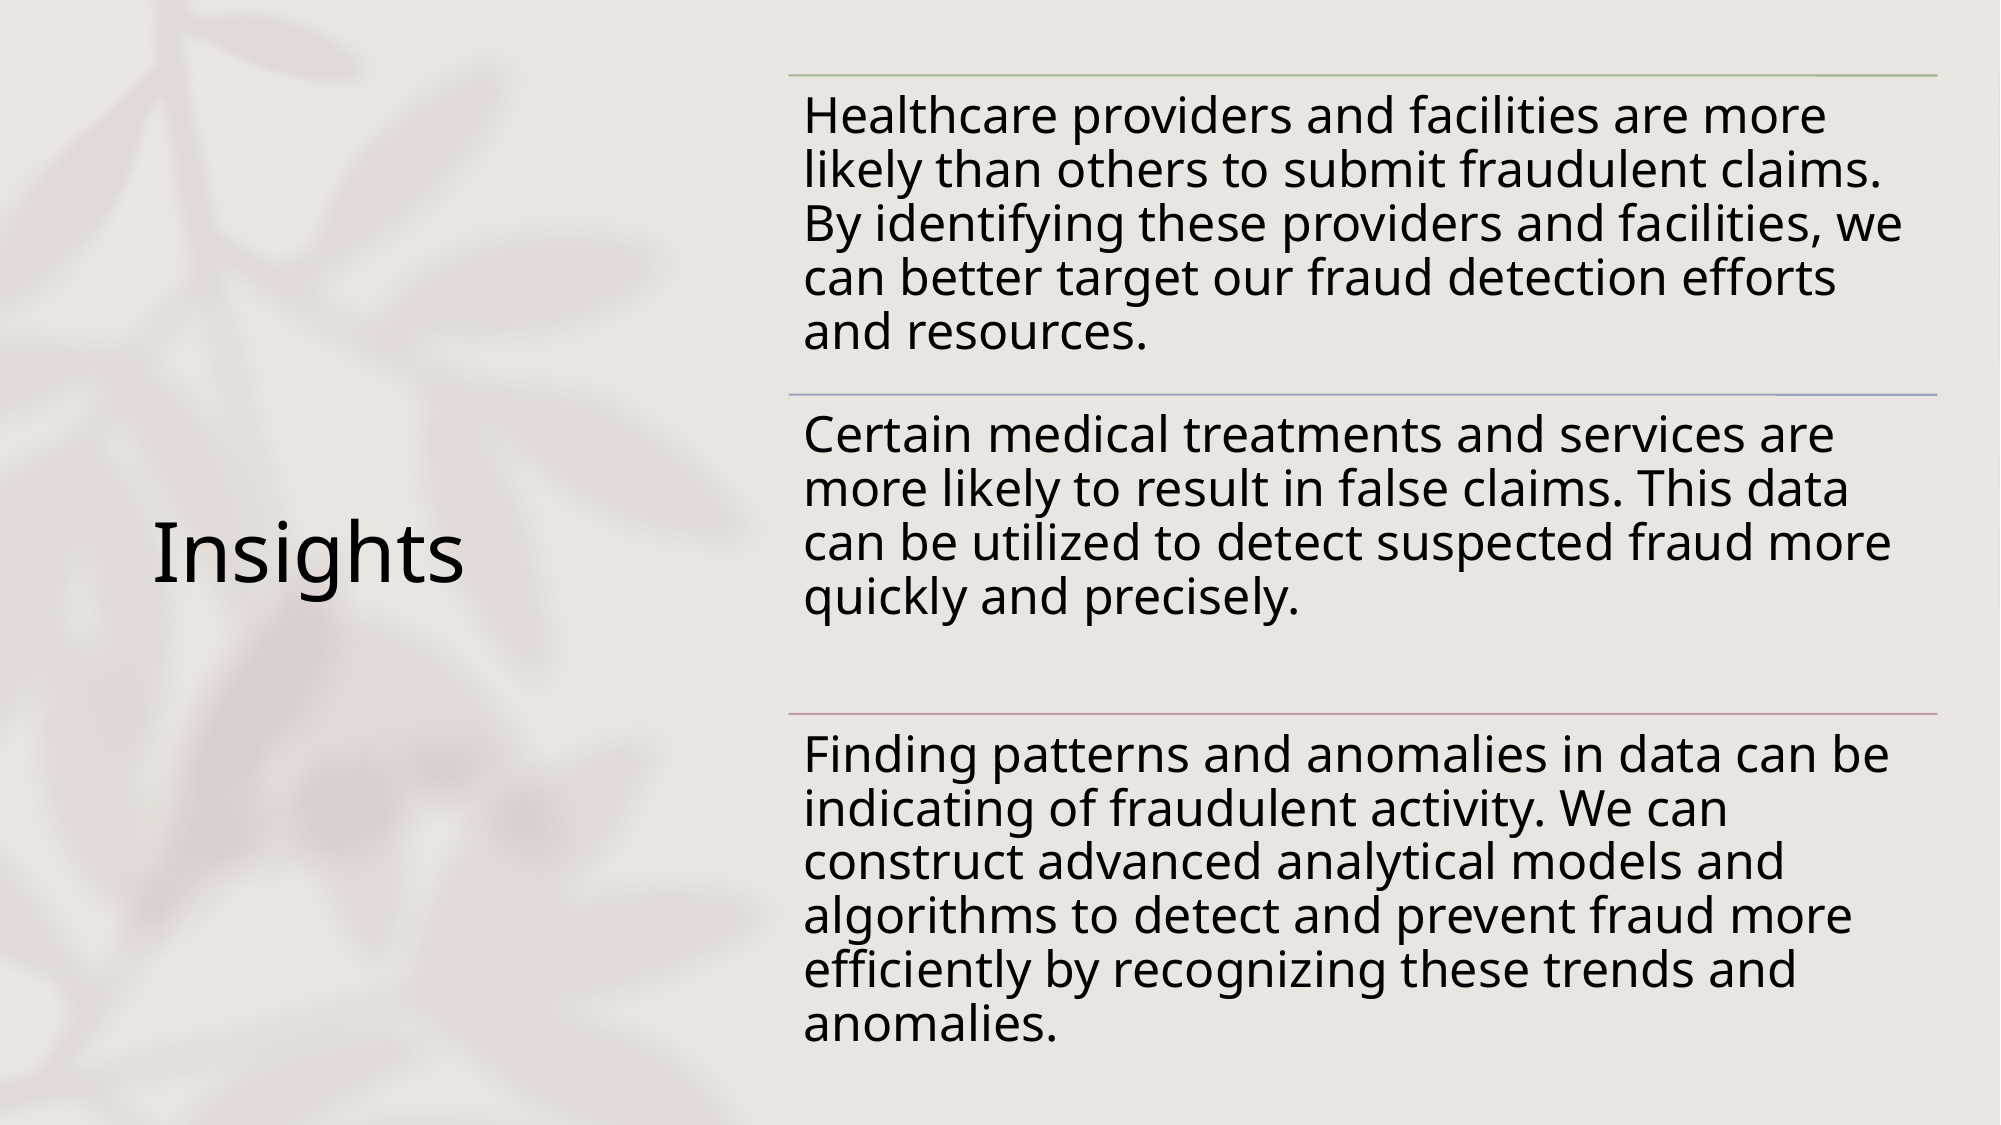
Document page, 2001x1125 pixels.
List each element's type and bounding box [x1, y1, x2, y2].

text_box [0, 0, 860, 1125]
list [788, 74, 1938, 1034]
text_box [860, 0, 2000, 1125]
